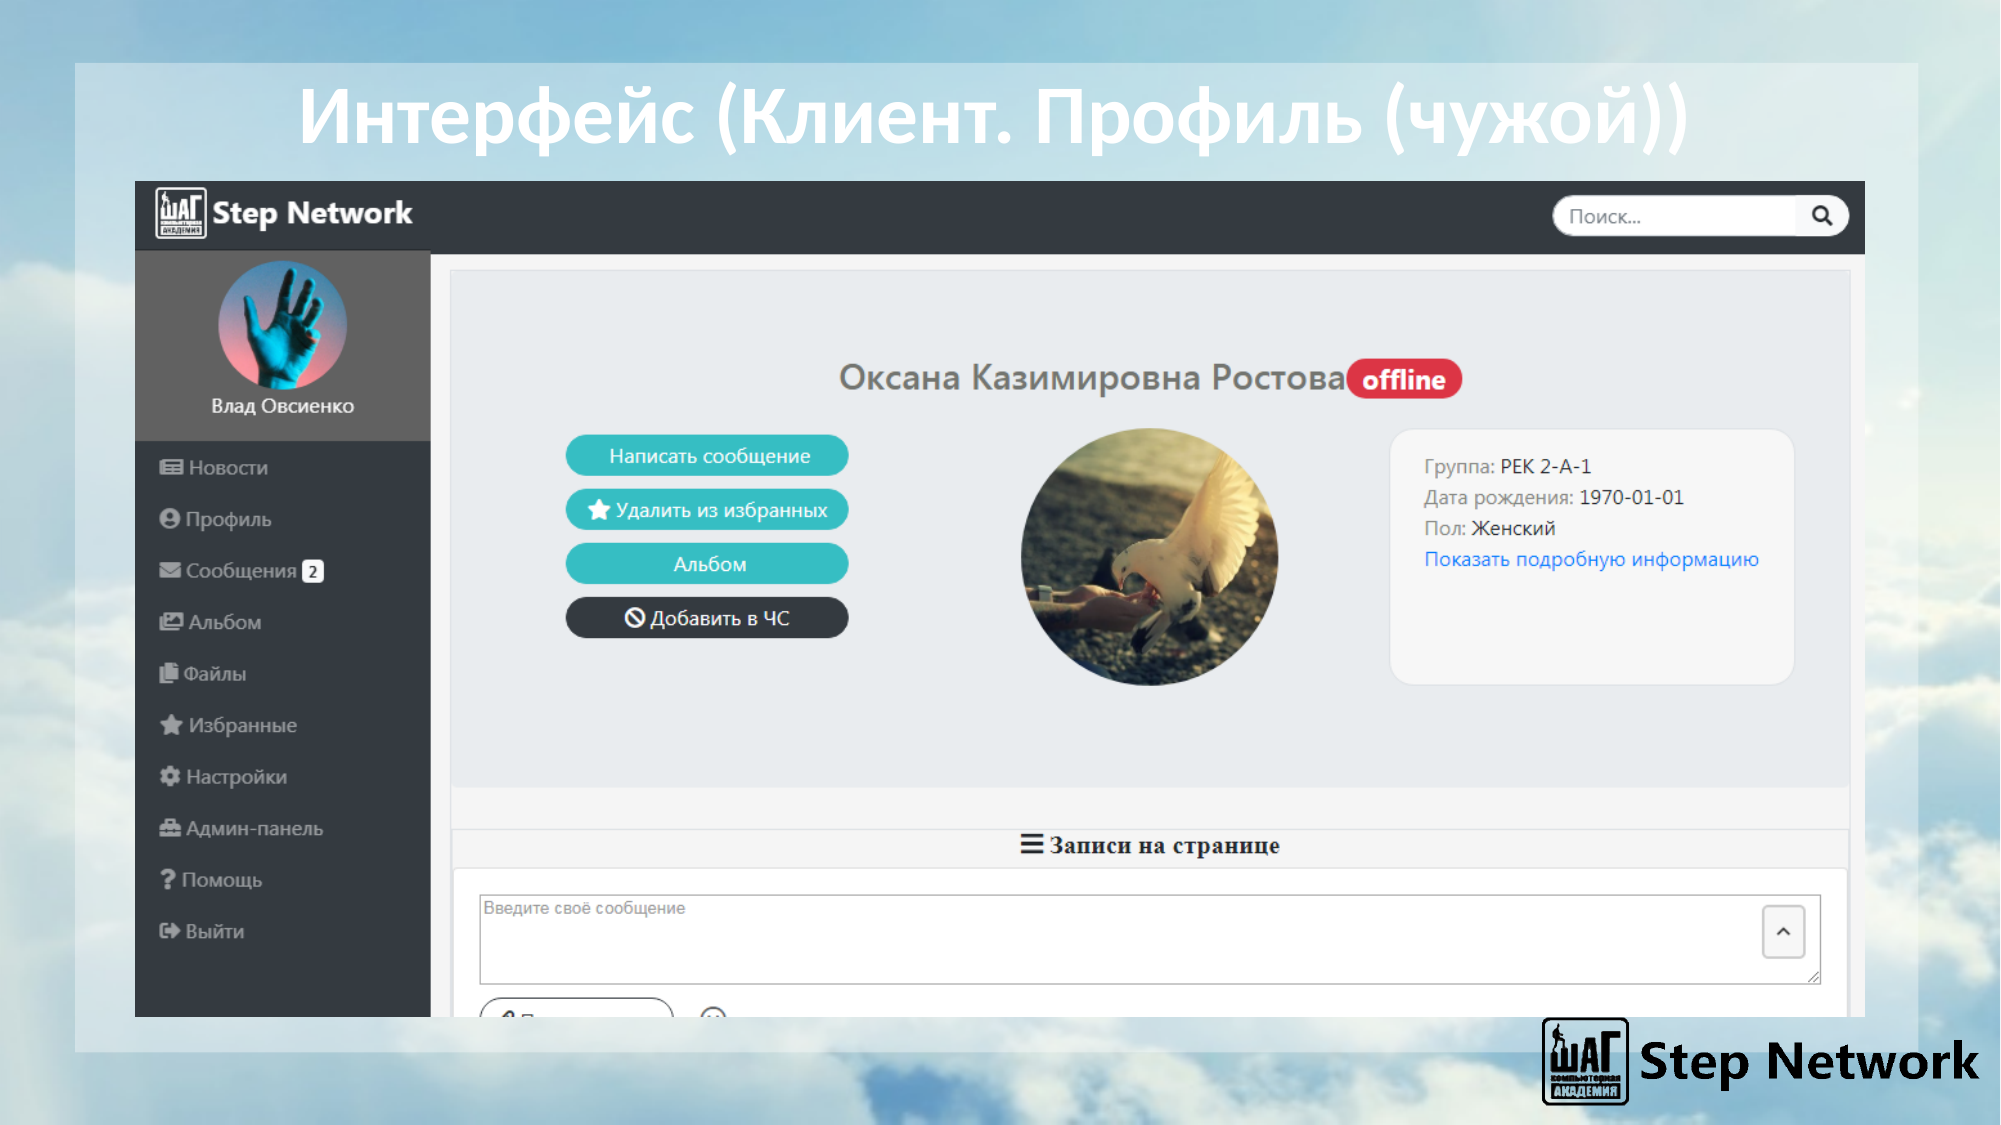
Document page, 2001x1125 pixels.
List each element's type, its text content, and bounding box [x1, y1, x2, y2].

text_box Интерфейс (Клиент. Профиль (чужой)) [134, 53, 1857, 168]
picture [0, 0, 2001, 1125]
text_box [74, 62, 1919, 1053]
